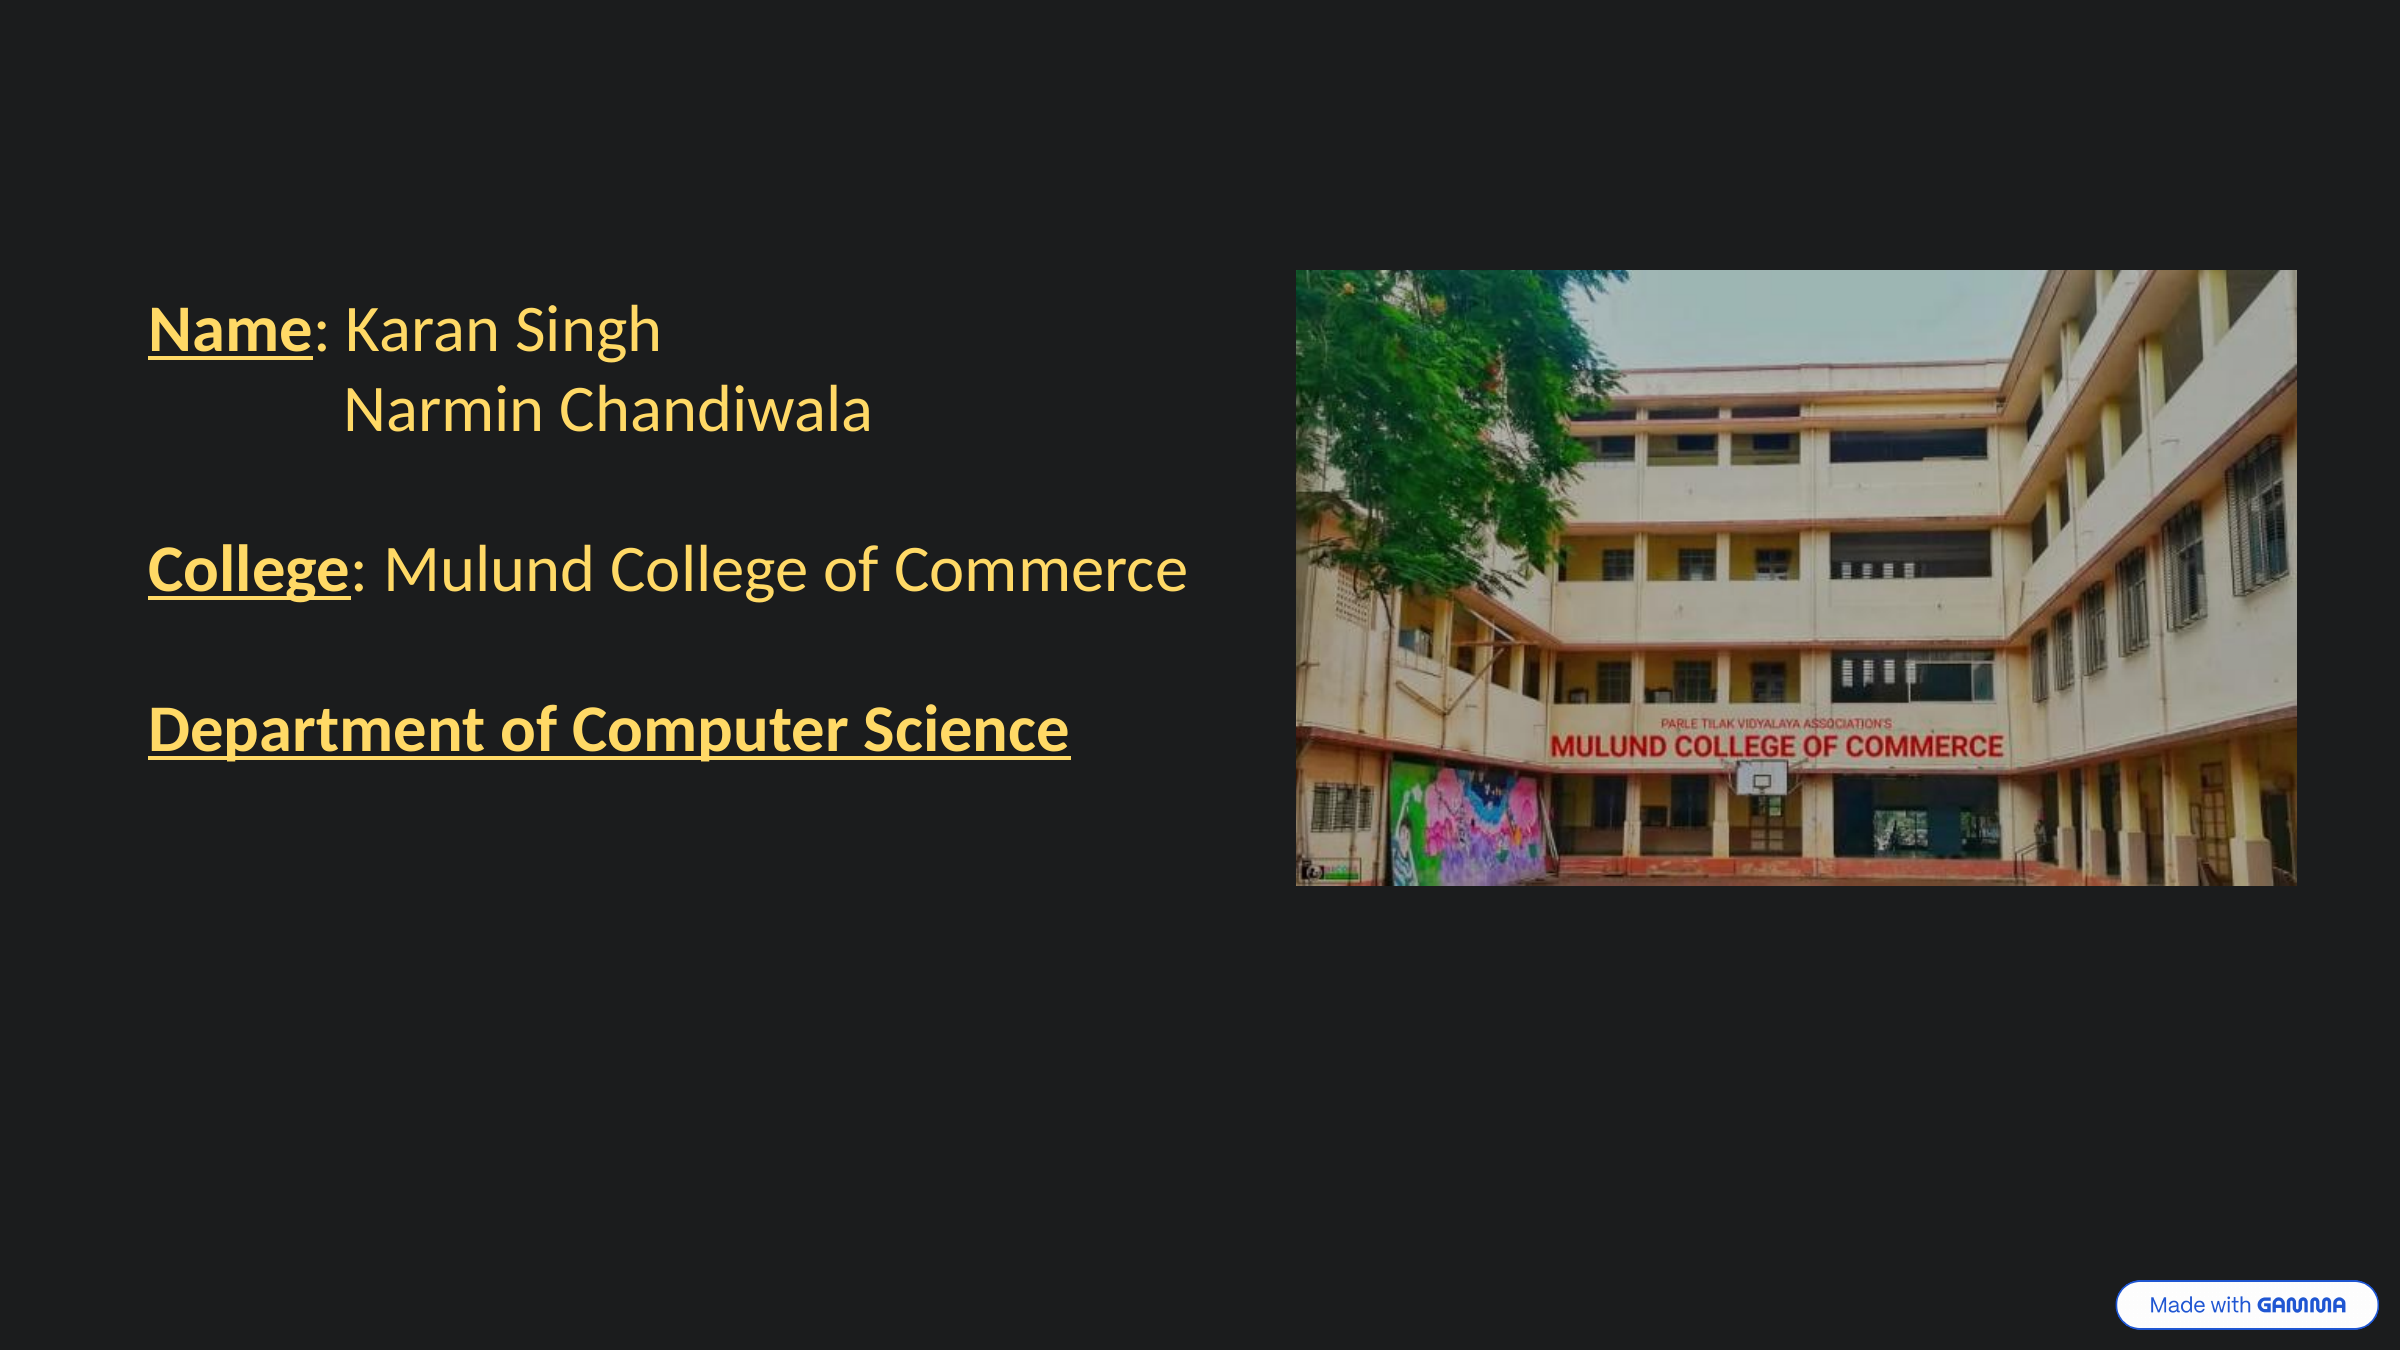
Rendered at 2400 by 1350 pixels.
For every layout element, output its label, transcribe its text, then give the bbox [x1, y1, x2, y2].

text_box Name: Karan Singh Narmin Chandiwala College: Mulund College of Commerce Department of Computer Science [133, 277, 1296, 773]
picture [1296, 270, 2297, 886]
picture [2106, 1271, 2389, 1339]
